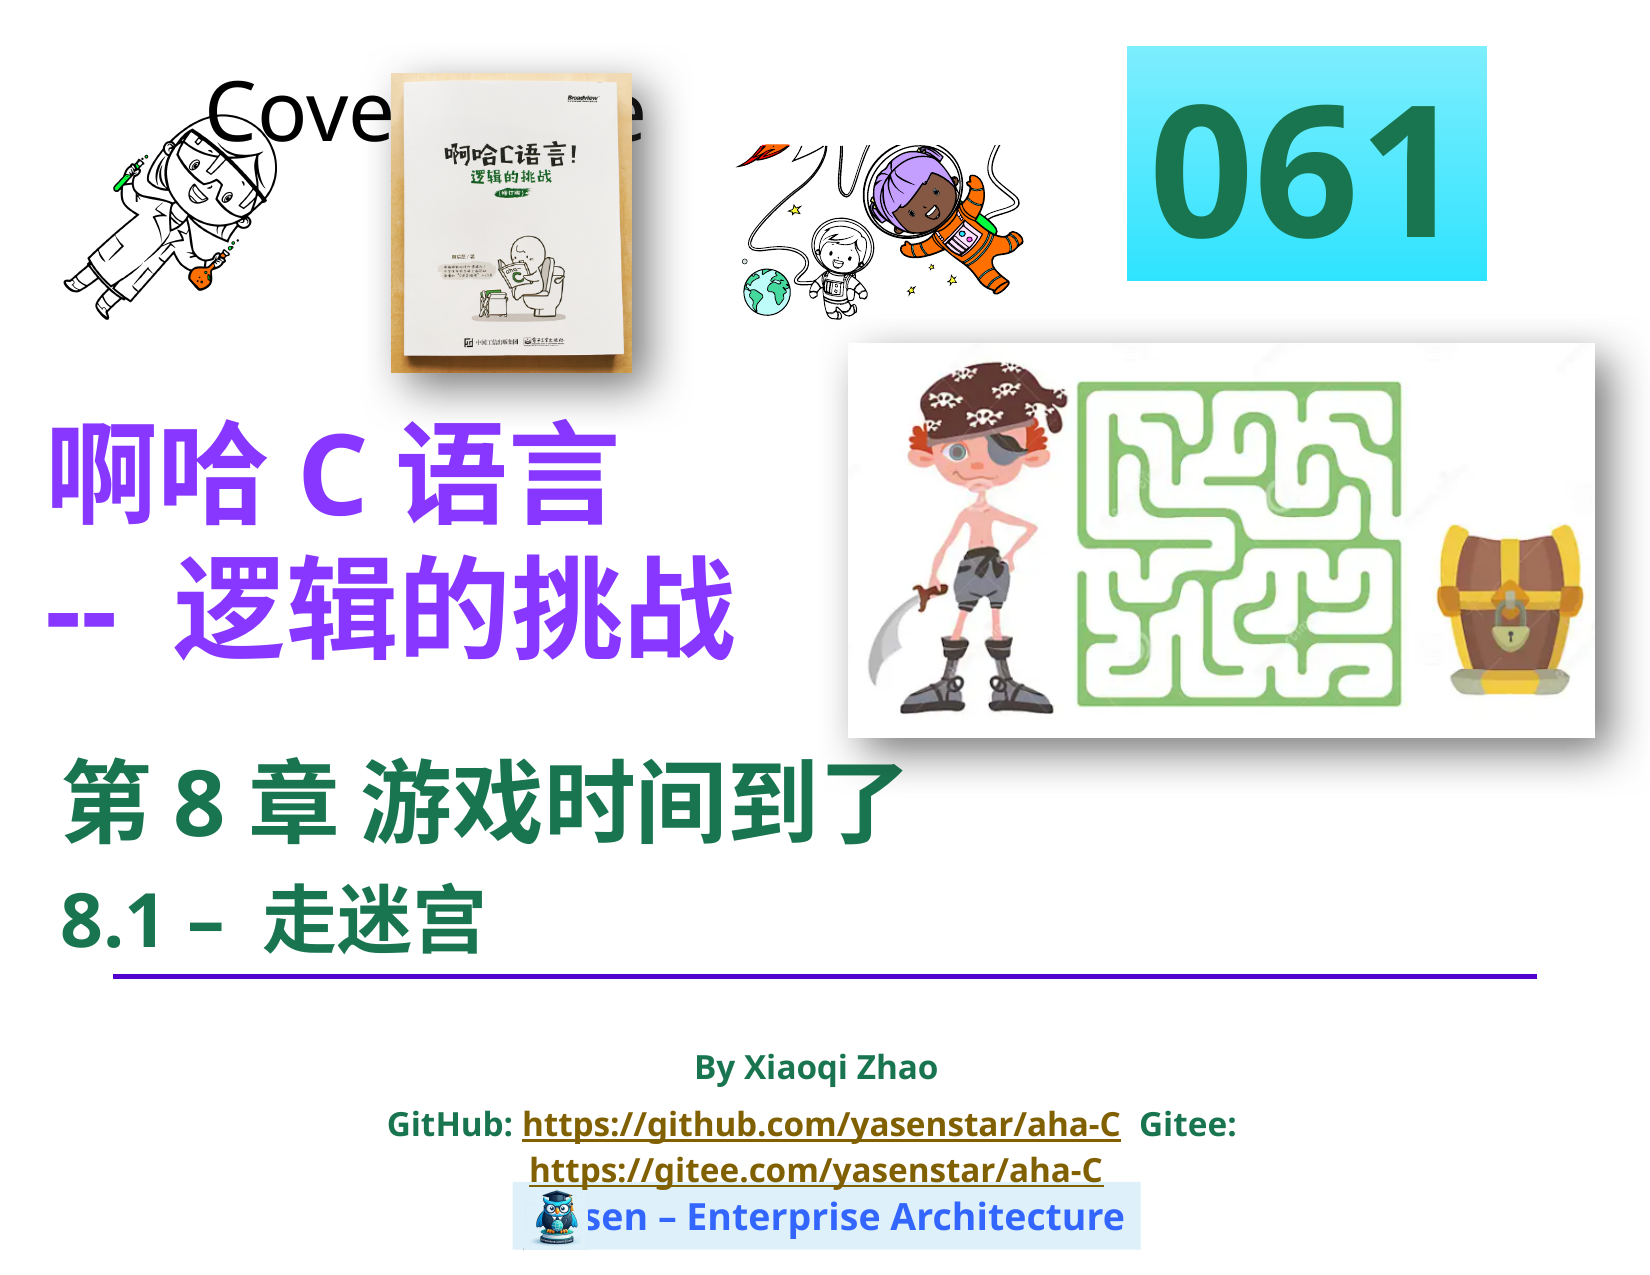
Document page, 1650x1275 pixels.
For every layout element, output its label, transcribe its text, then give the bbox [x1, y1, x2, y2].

picture [523, 1185, 588, 1250]
picture [391, 73, 632, 373]
text_box 啊哈C语言 -- 逻辑的挑战 [45, 402, 830, 680]
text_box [735, 144, 1024, 320]
title Cover page [649, 62, 825, 310]
text_box 061 [1127, 46, 1487, 281]
picture [848, 343, 1595, 738]
title Cover page [27, 62, 405, 310]
text_box 第8章 游戏时间到了 8.1 – 走迷宫 [45, 737, 1428, 973]
text_box By Xiaoqi Zhao GitHub: https://github.com/yasenstar/aha-C Gitee: https://gitee.com/yasenstar/aha-C [113, 1038, 1520, 1159]
picture [28, 73, 321, 366]
